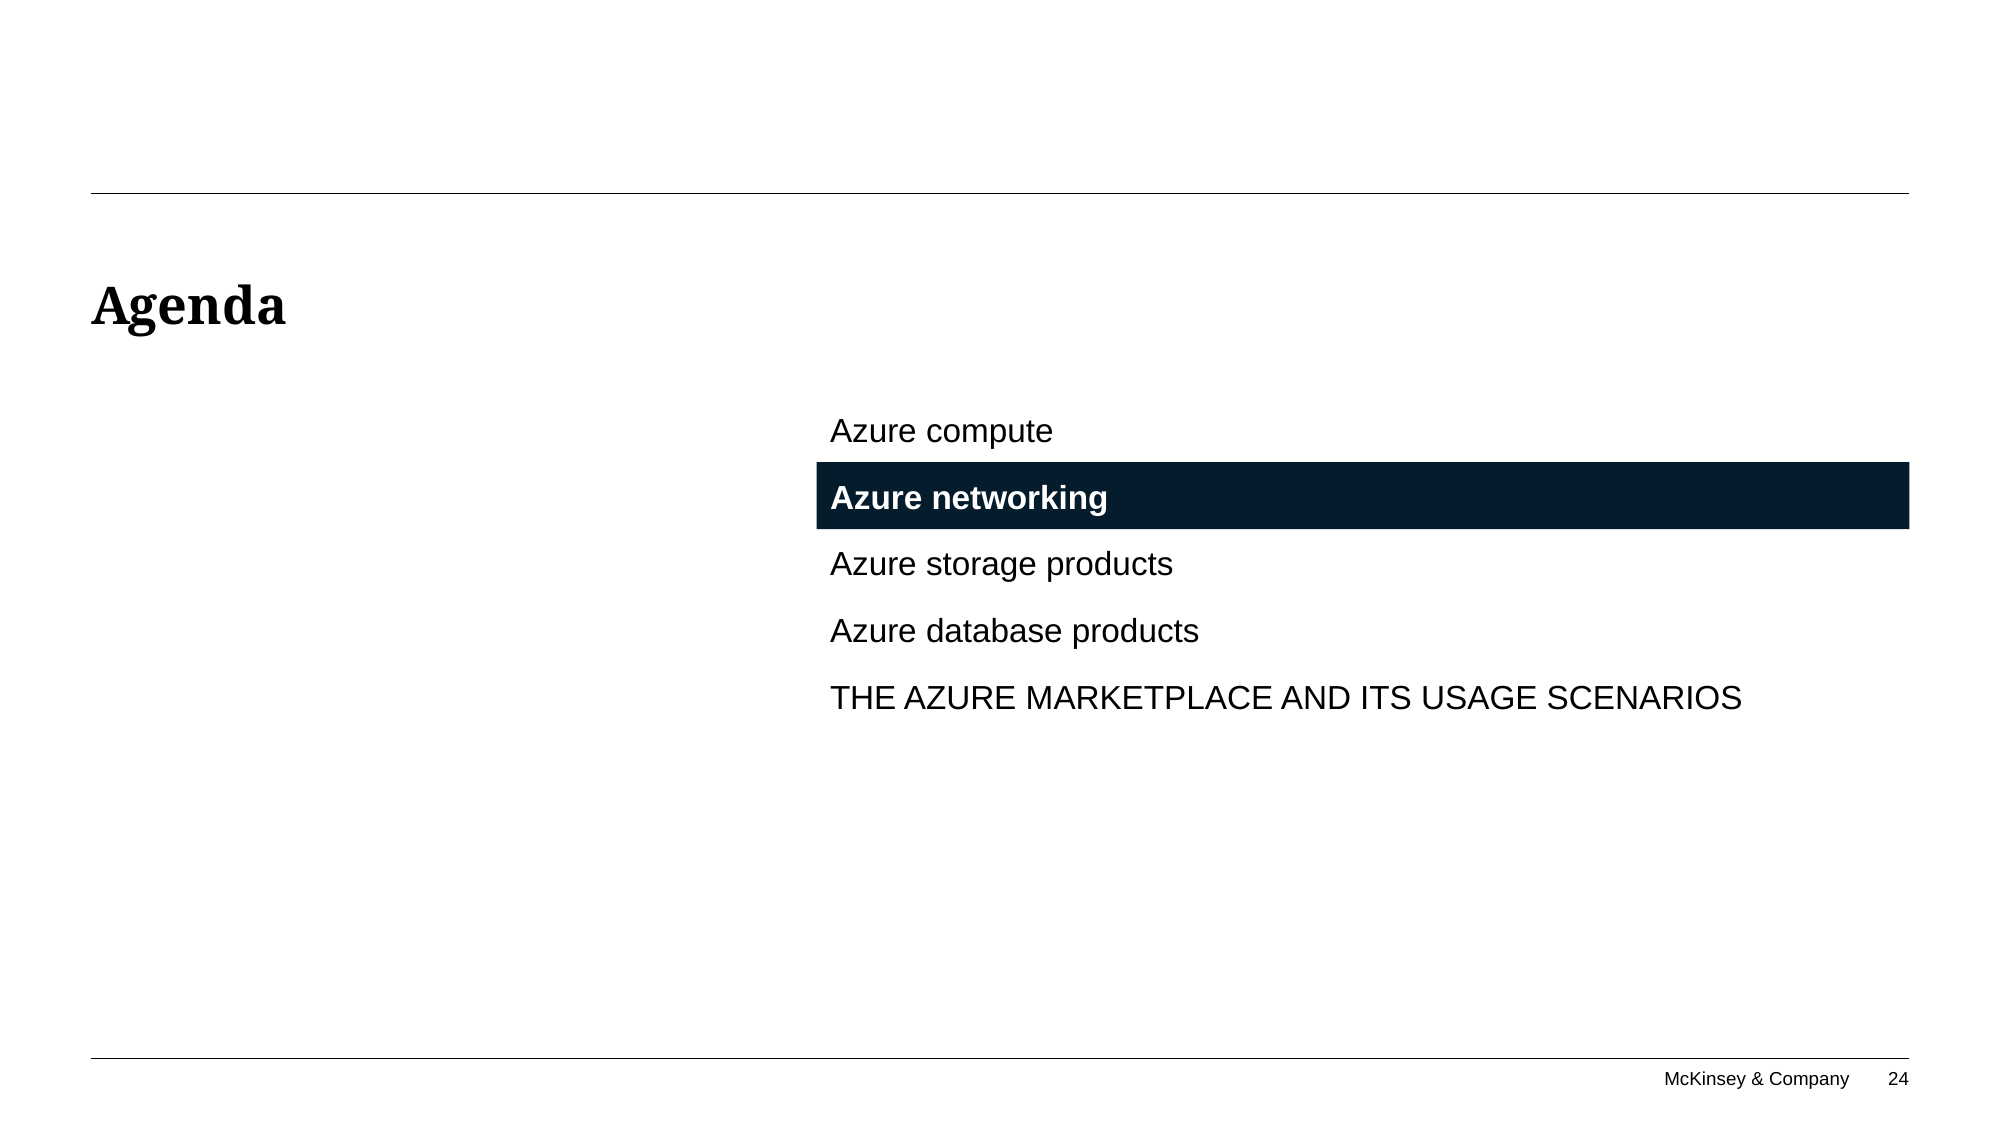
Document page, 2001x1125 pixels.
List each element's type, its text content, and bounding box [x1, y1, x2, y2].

text_box Azure compute [816, 395, 1910, 462]
text_box Azure storage products [816, 529, 1910, 595]
text_box The Azure Marketplace and its usage scenarios [816, 662, 1910, 730]
text_box Azure networking [816, 462, 1910, 529]
title Agenda [91, 279, 717, 468]
text_box Azure database products [816, 595, 1910, 662]
